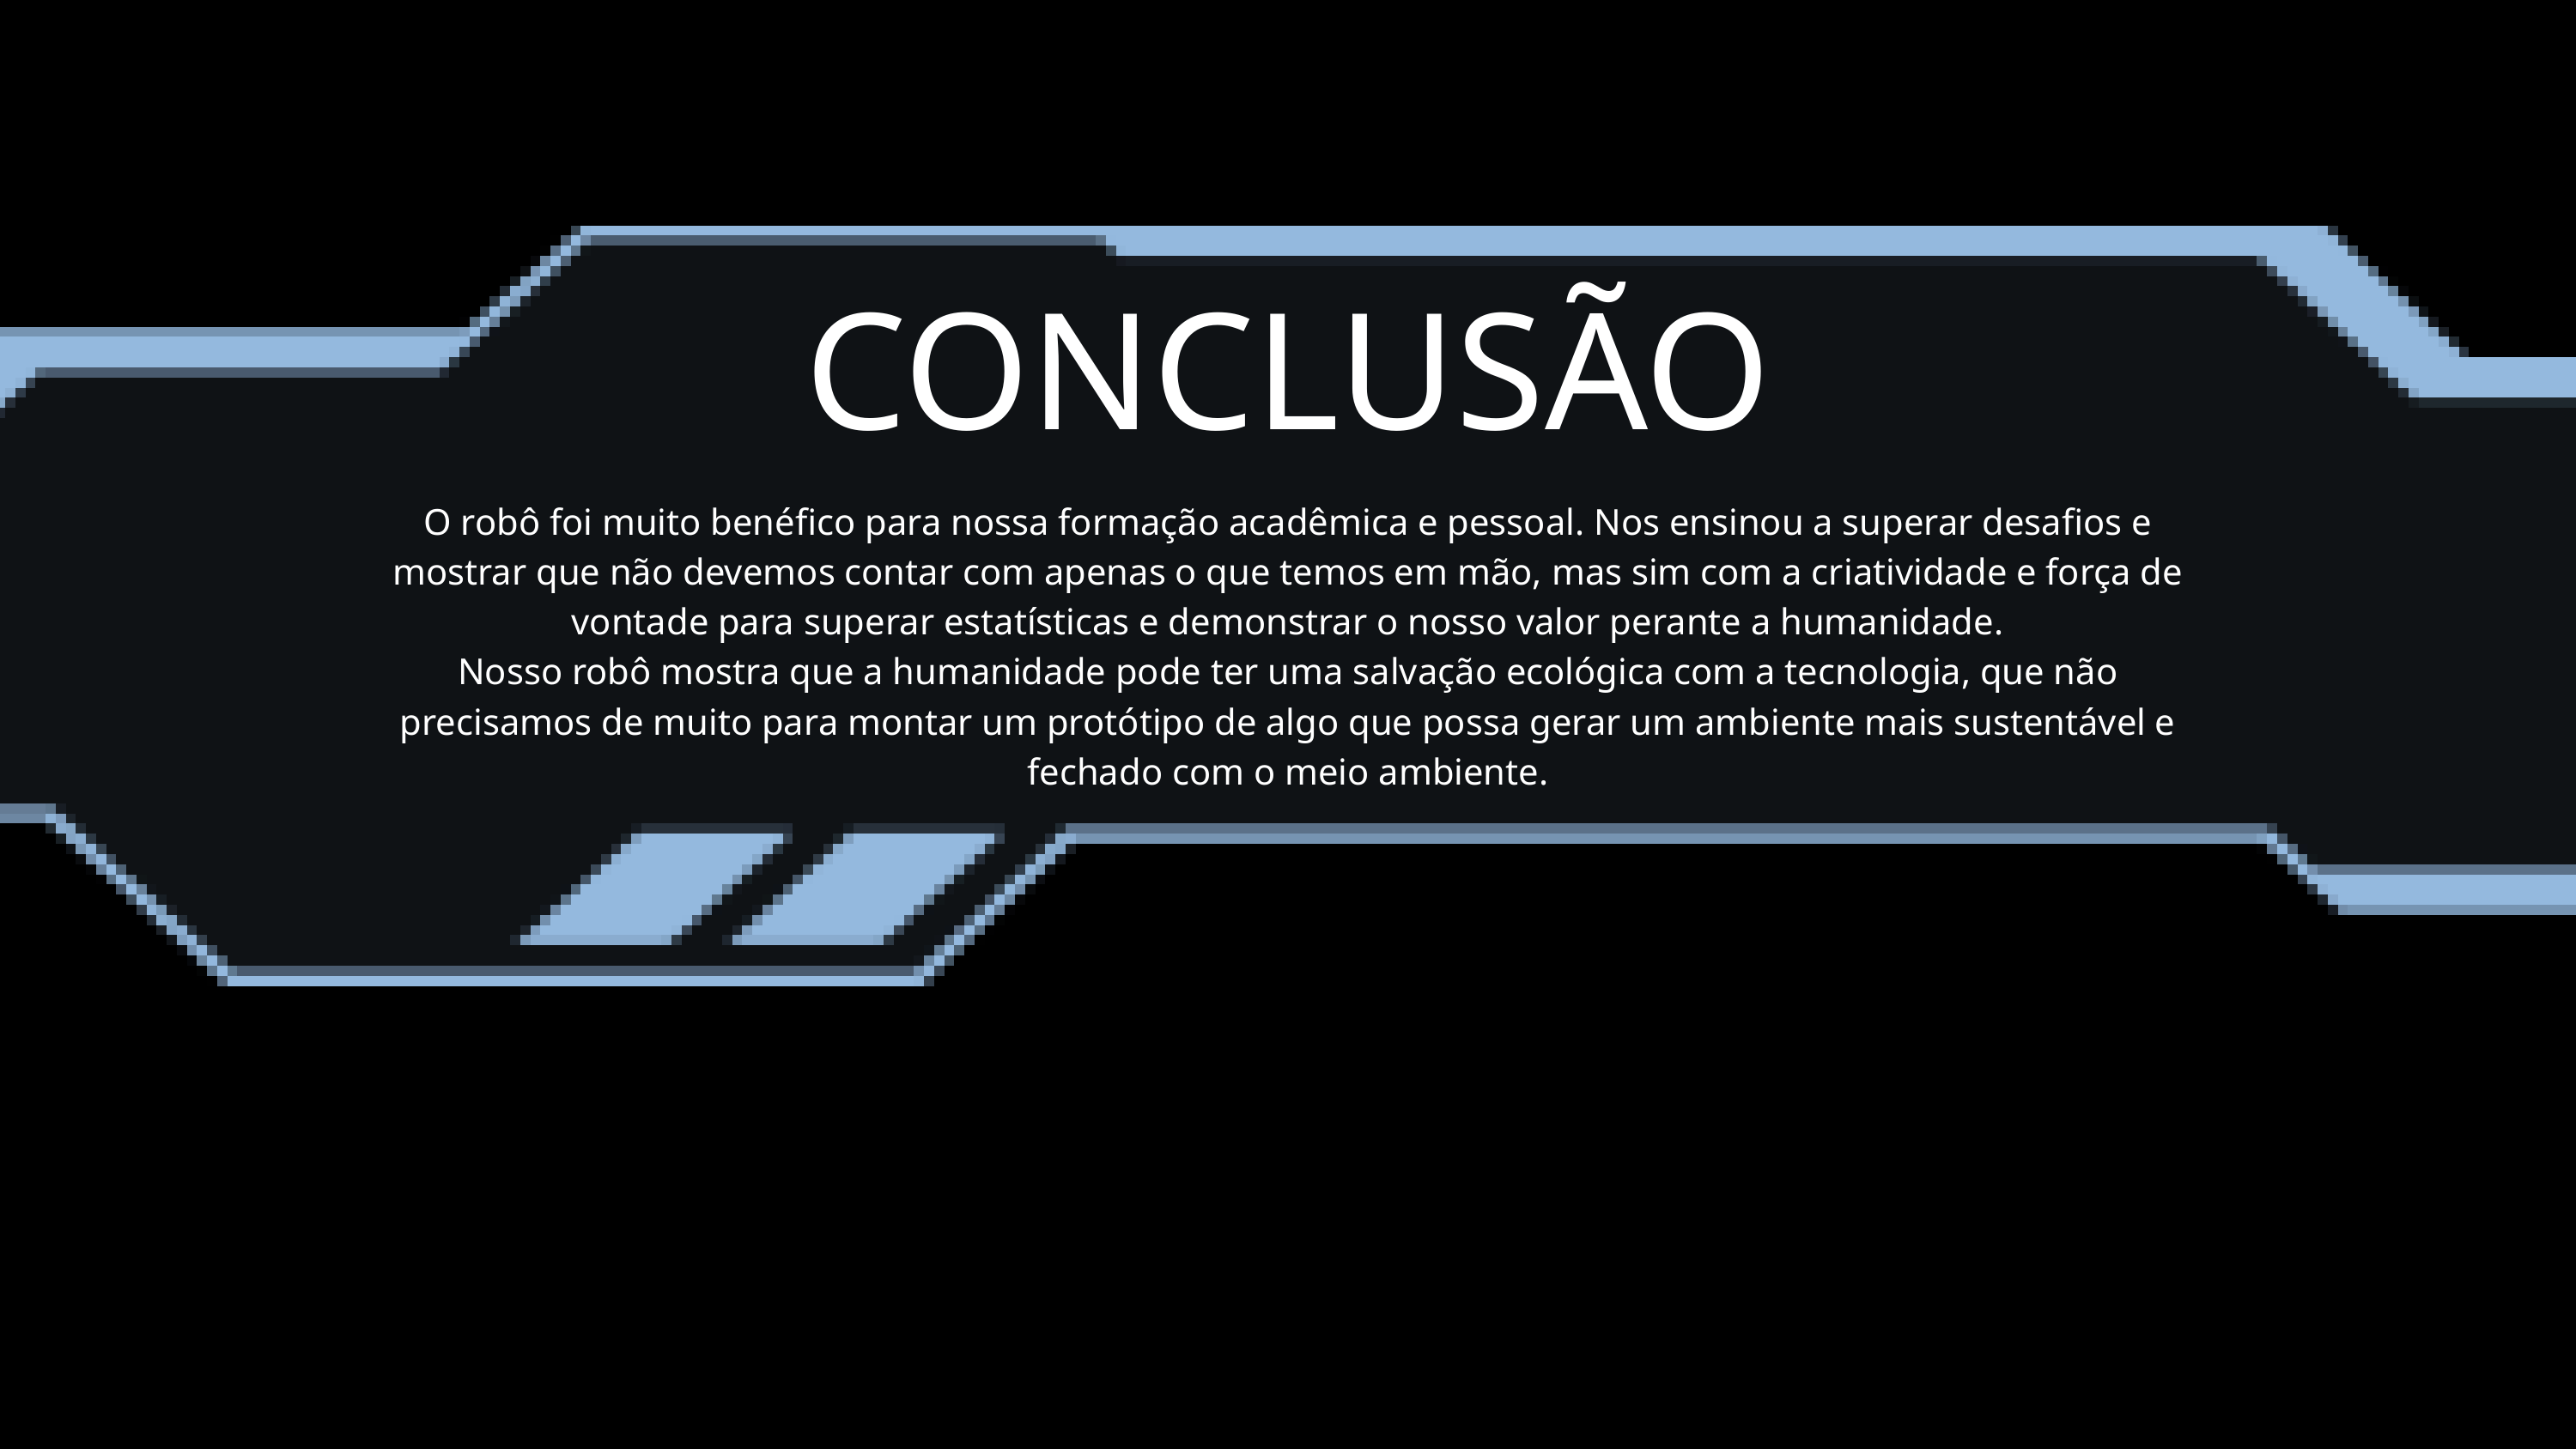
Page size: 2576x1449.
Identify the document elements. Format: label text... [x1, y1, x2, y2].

text_box [0, 226, 2576, 986]
text_box O robô foi muito benéfico para nossa formação acadêmica e pessoal. Nos ensinou a superar desafios e mostrar que não devemos contar com apenas o que temos em mão, mas sim com a criatividade e força de vontade para superar estatísticas e demonstrar o nosso valor perante a humanidade. Nosso robô mostra que a humanidade pode ter uma salvação ecológica com a tecnologia, que não precisamos de muito para montar um protótipo de algo que possa gerar um ambiente mais sustentável e fechado com o meio ambiente. [373, 492, 2203, 792]
text_box CONCLUSÃO [453, 296, 2123, 462]
